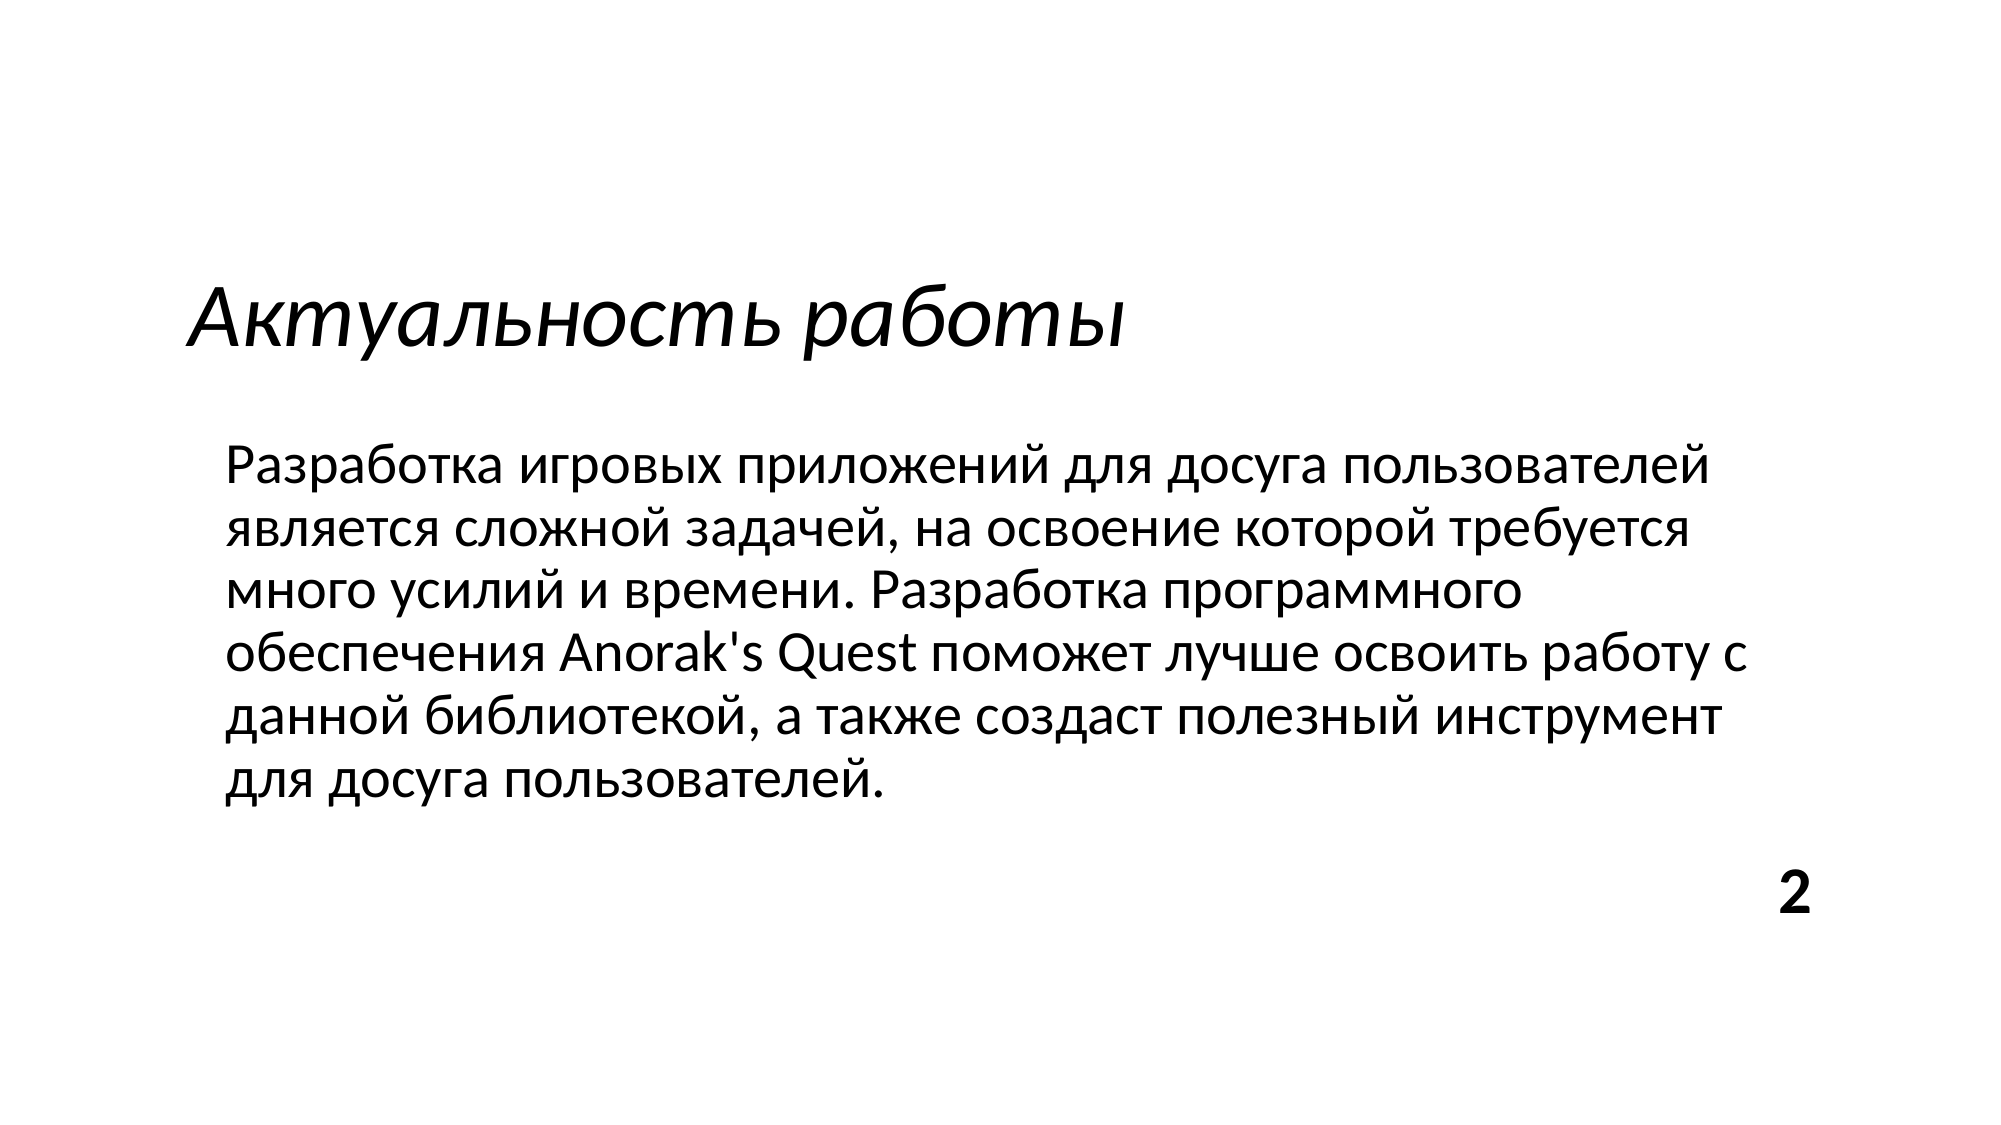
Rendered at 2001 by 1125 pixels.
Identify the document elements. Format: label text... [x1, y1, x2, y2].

slide_number 2 [1376, 857, 1827, 917]
list Разработка игровых приложений для досуга пользователей является сложной задачей, на освоение которой требуется много усилий и времени. Разработка программного обеспечения Anorak's Quest поможет лучше освоить работу с данной библиотекой, а также создаст полезный инструмент для досуга пользователей. [173, 425, 1827, 917]
title Актуальность работы [173, 208, 1827, 425]
